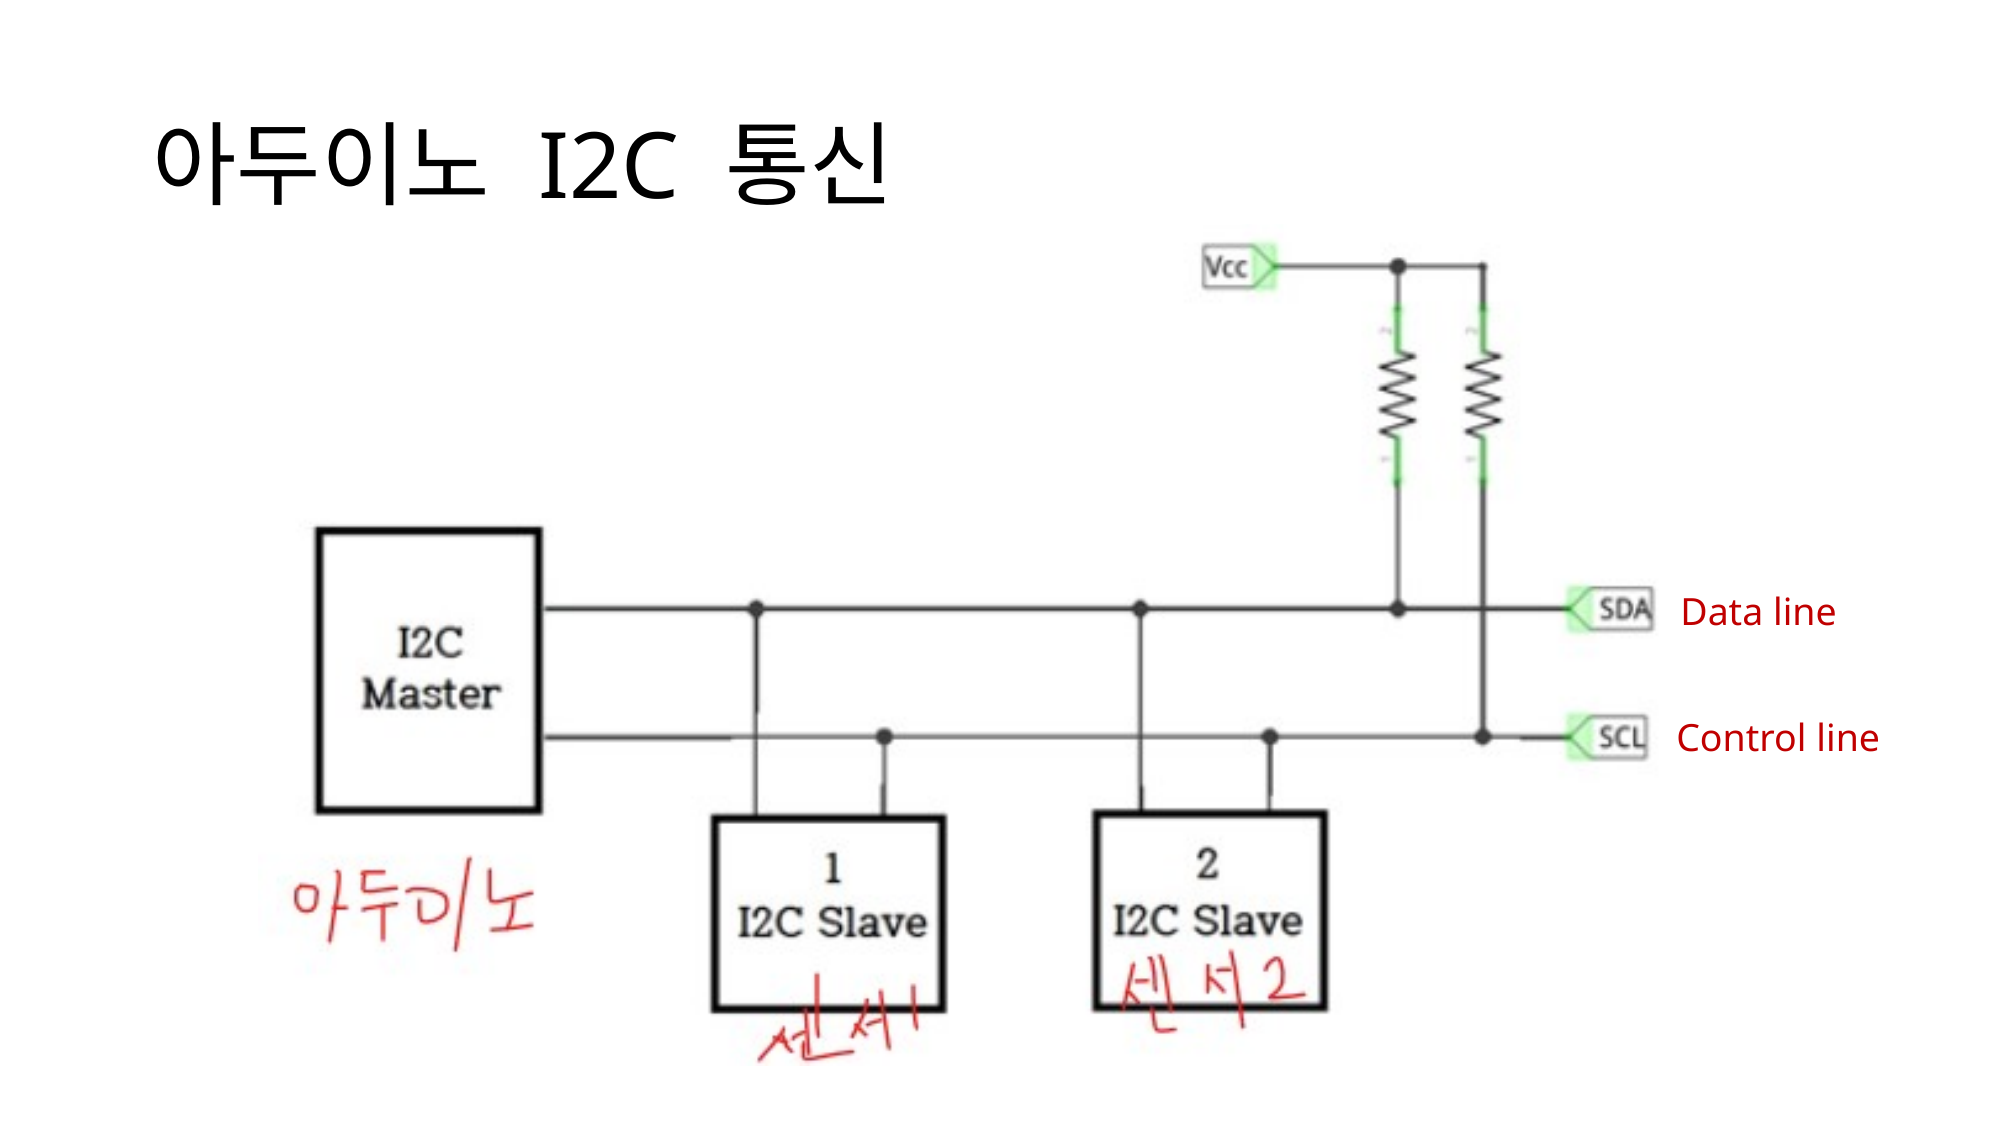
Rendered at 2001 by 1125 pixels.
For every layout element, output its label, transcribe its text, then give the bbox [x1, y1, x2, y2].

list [258, 224, 1703, 1066]
text_box Data line [1703, 580, 1862, 640]
text_box Control line [1703, 706, 1906, 767]
title 아두이노 I2C 통신 [137, 59, 1863, 278]
